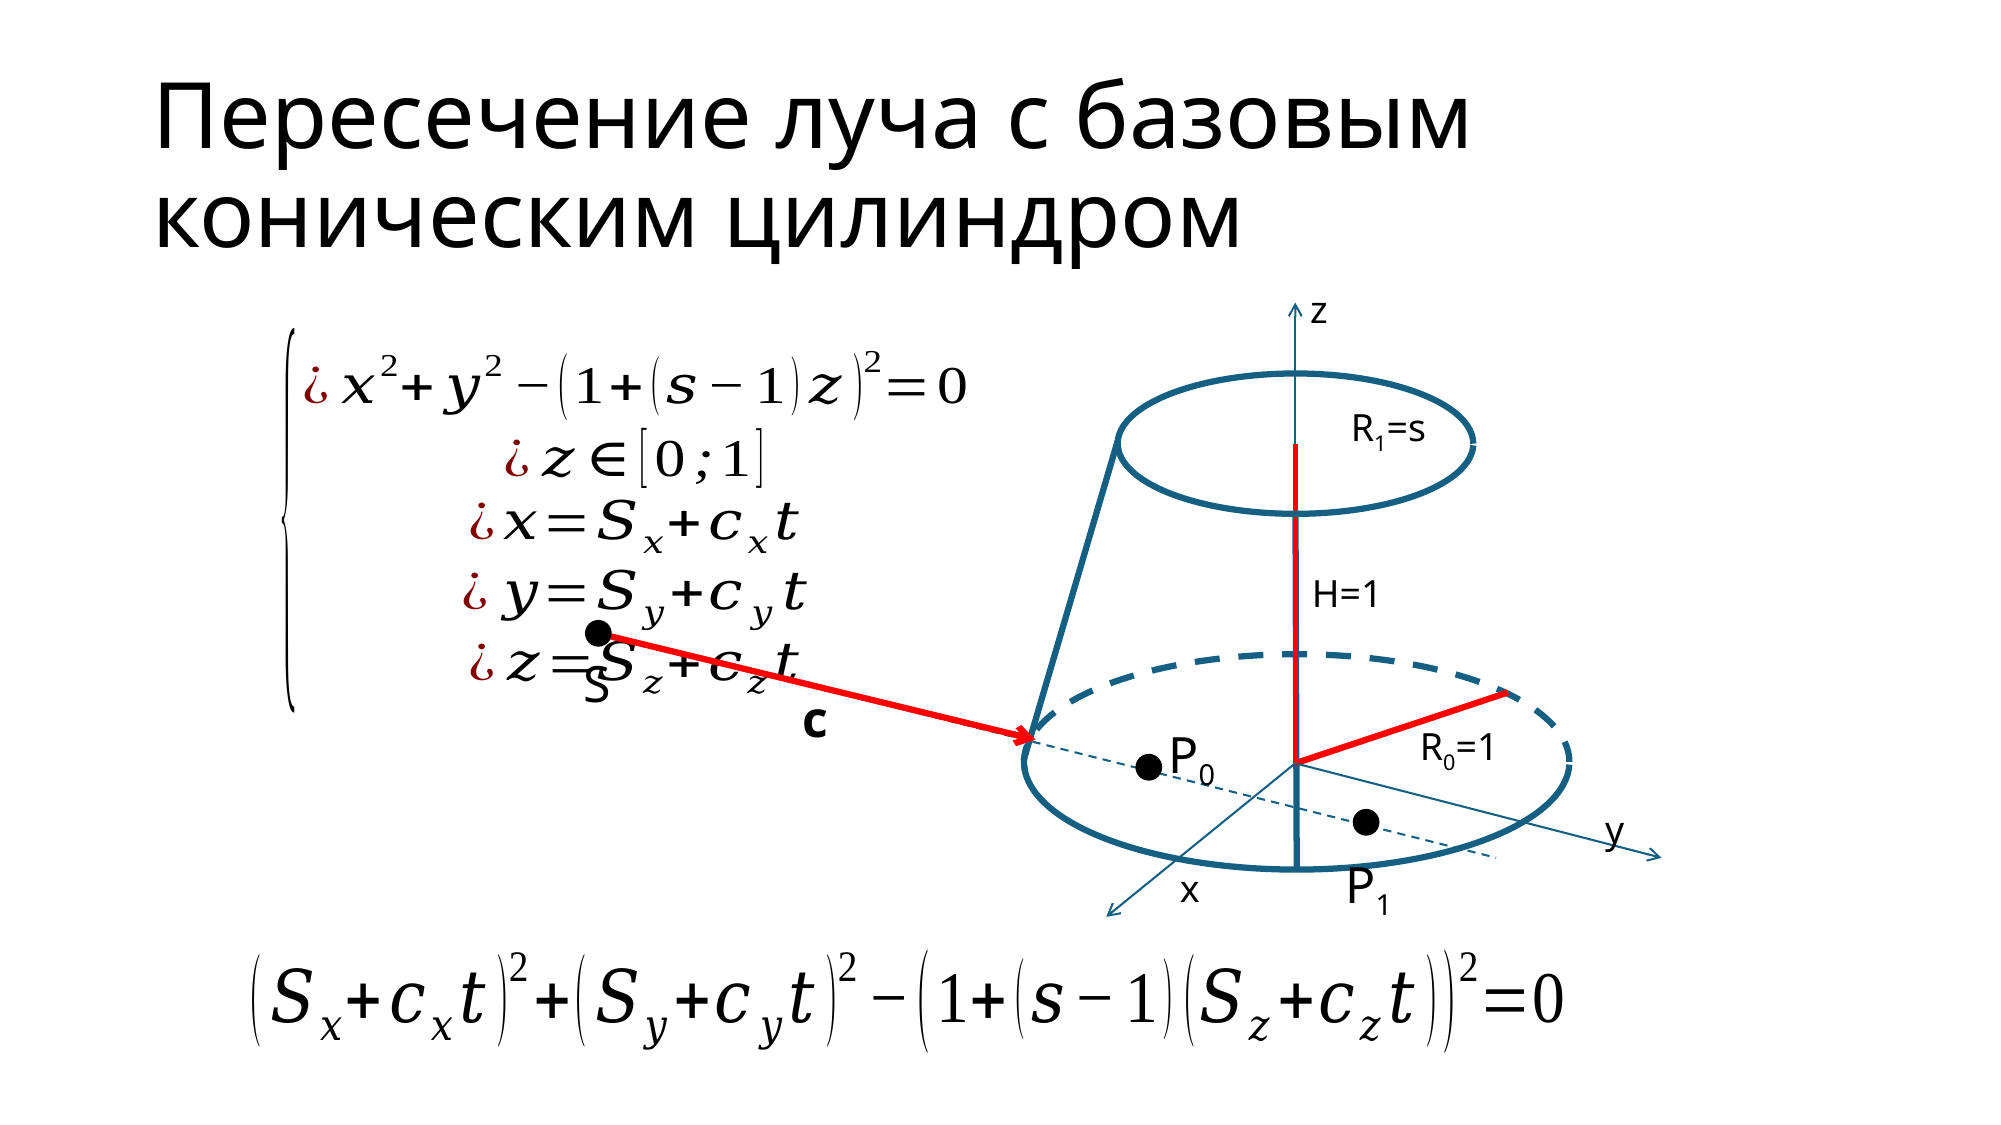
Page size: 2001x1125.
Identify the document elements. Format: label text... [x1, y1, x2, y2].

text_box P1 [1330, 859, 1414, 929]
text_box [1116, 372, 1294, 446]
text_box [1472, 443, 1570, 762]
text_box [1497, 691, 1509, 762]
text_box [1296, 859, 1330, 871]
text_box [1023, 440, 1119, 632]
text_box [1296, 372, 1431, 444]
text_box [1296, 443, 1472, 515]
title Пересечение луча с базовым коническим цилиндром [137, 59, 1863, 278]
text_box [1442, 402, 1475, 444]
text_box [597, 632, 1036, 741]
text_box [584, 619, 612, 645]
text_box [1497, 762, 1662, 859]
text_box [1105, 859, 1296, 918]
text_box S [568, 645, 596, 720]
text_box R1=s [1336, 397, 1442, 445]
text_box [596, 632, 1497, 859]
text_box H=1 [1298, 562, 1398, 623]
text_box [1119, 443, 1294, 515]
text_box z [1295, 278, 1414, 339]
